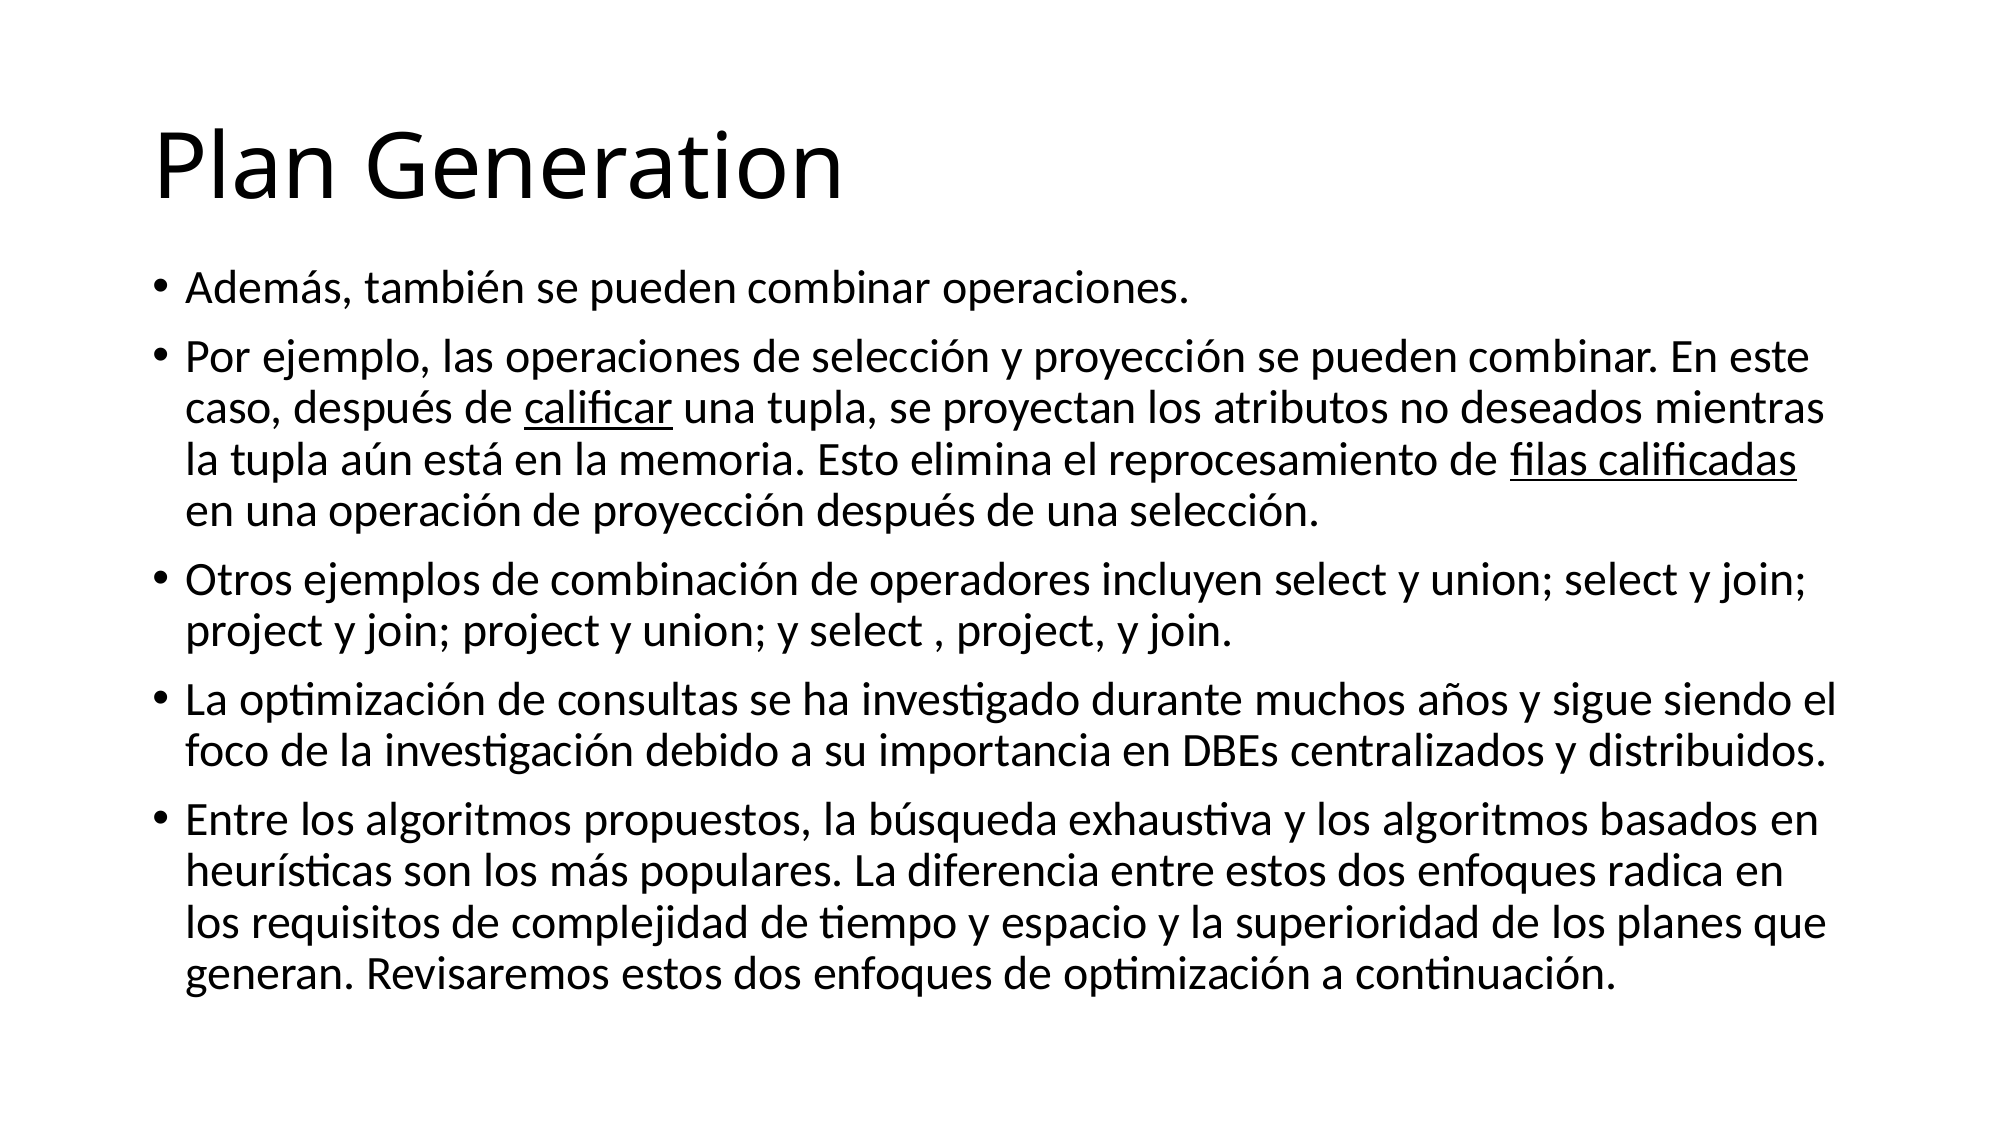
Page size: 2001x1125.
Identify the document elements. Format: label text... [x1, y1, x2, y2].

title Plan Generation [137, 59, 1863, 254]
list Además, también se pueden combinar operaciones. Por ejemplo, las operaciones de selección y proyección se pueden combinar. En este caso, después de calificar una tupla, se proyectan los atributos no deseados mientras la tupla aún está en la memoria. Esto elimina el reprocesamiento de filas calificadas en una operación de proyección después de una selección. Otros ejemplos de combinación de operadores incluyen select y union; select y join; project y join; project y union; y select , project, y join. La optimización de consultas se ha investigado durante muchos años y sigue siendo el foco de la investigación debido a su importancia en DBEs centralizados y distribuidos. Entre los algoritmos propuestos, la búsqueda exhaustiva y los algoritmos basados ​​en heurísticas son los más populares. La diferencia entre estos dos enfoques radica en los requisitos de complejidad de tiempo y espacio y la superioridad de los planes que generan. Revisaremos estos dos enfoques de optimización a continuación. [137, 254, 1863, 1083]
